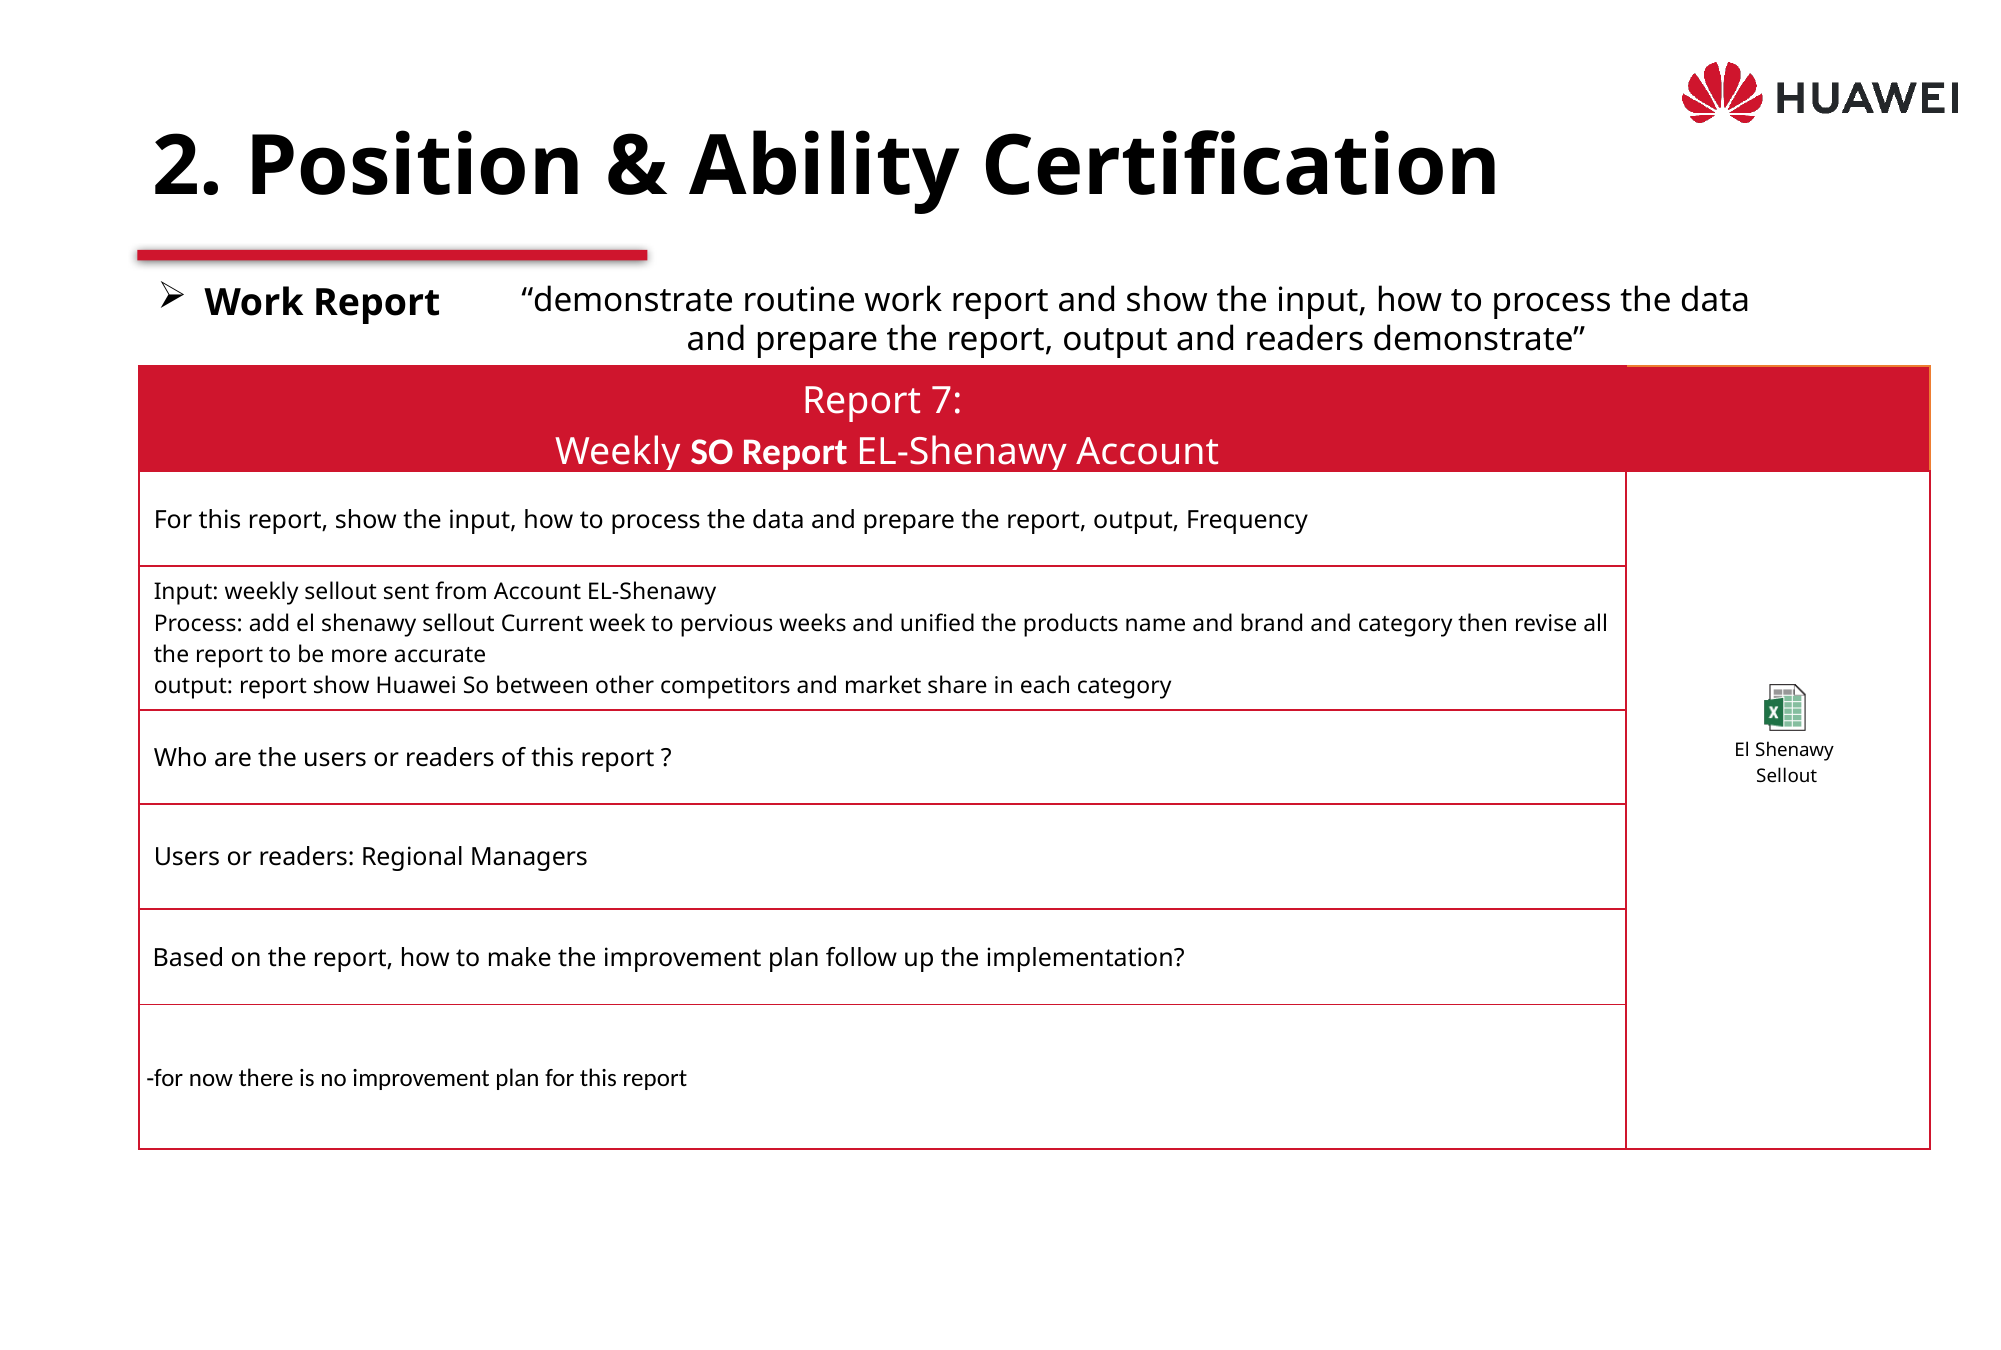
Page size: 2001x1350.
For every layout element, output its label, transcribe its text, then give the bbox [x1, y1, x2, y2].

text_box Work Report [142, 270, 456, 330]
table_cell Based on the report, how to make the improvement plan follow up the implementation? [140, 910, 1625, 1004]
table_cell Users or readers: Regional Managers [140, 805, 1625, 908]
table_cell For this report, show the input, how to process the data and prepare the report, output, Frequency [140, 472, 1625, 565]
table_cell [1627, 472, 1929, 1148]
text_box “demonstrate routine work report and show the input, how to process the data and prepare the report, output and readers demonstrate” [493, 270, 1780, 365]
picture [1682, 62, 1958, 123]
table_cell -for now there is no improvement plan for this report [140, 1005, 1625, 1148]
table_header [1627, 367, 1929, 470]
table_cell Input: weekly sellout sent from Account EL-Shenawy Process: add el shenawy sellout Current week to pervious weeks and unified the products name and brand and category then revise all the report to be more accurate output: report show Huawei So between other competitors and market share in each category [140, 567, 1625, 709]
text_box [1711, 682, 1862, 815]
table_cell Who are the users or readers of this report ? [140, 711, 1625, 803]
title 2. Position & Ability Certification [137, 75, 1863, 259]
table_header Report 7: Weekly SO Report EL-Shenawy Account [140, 367, 1625, 470]
